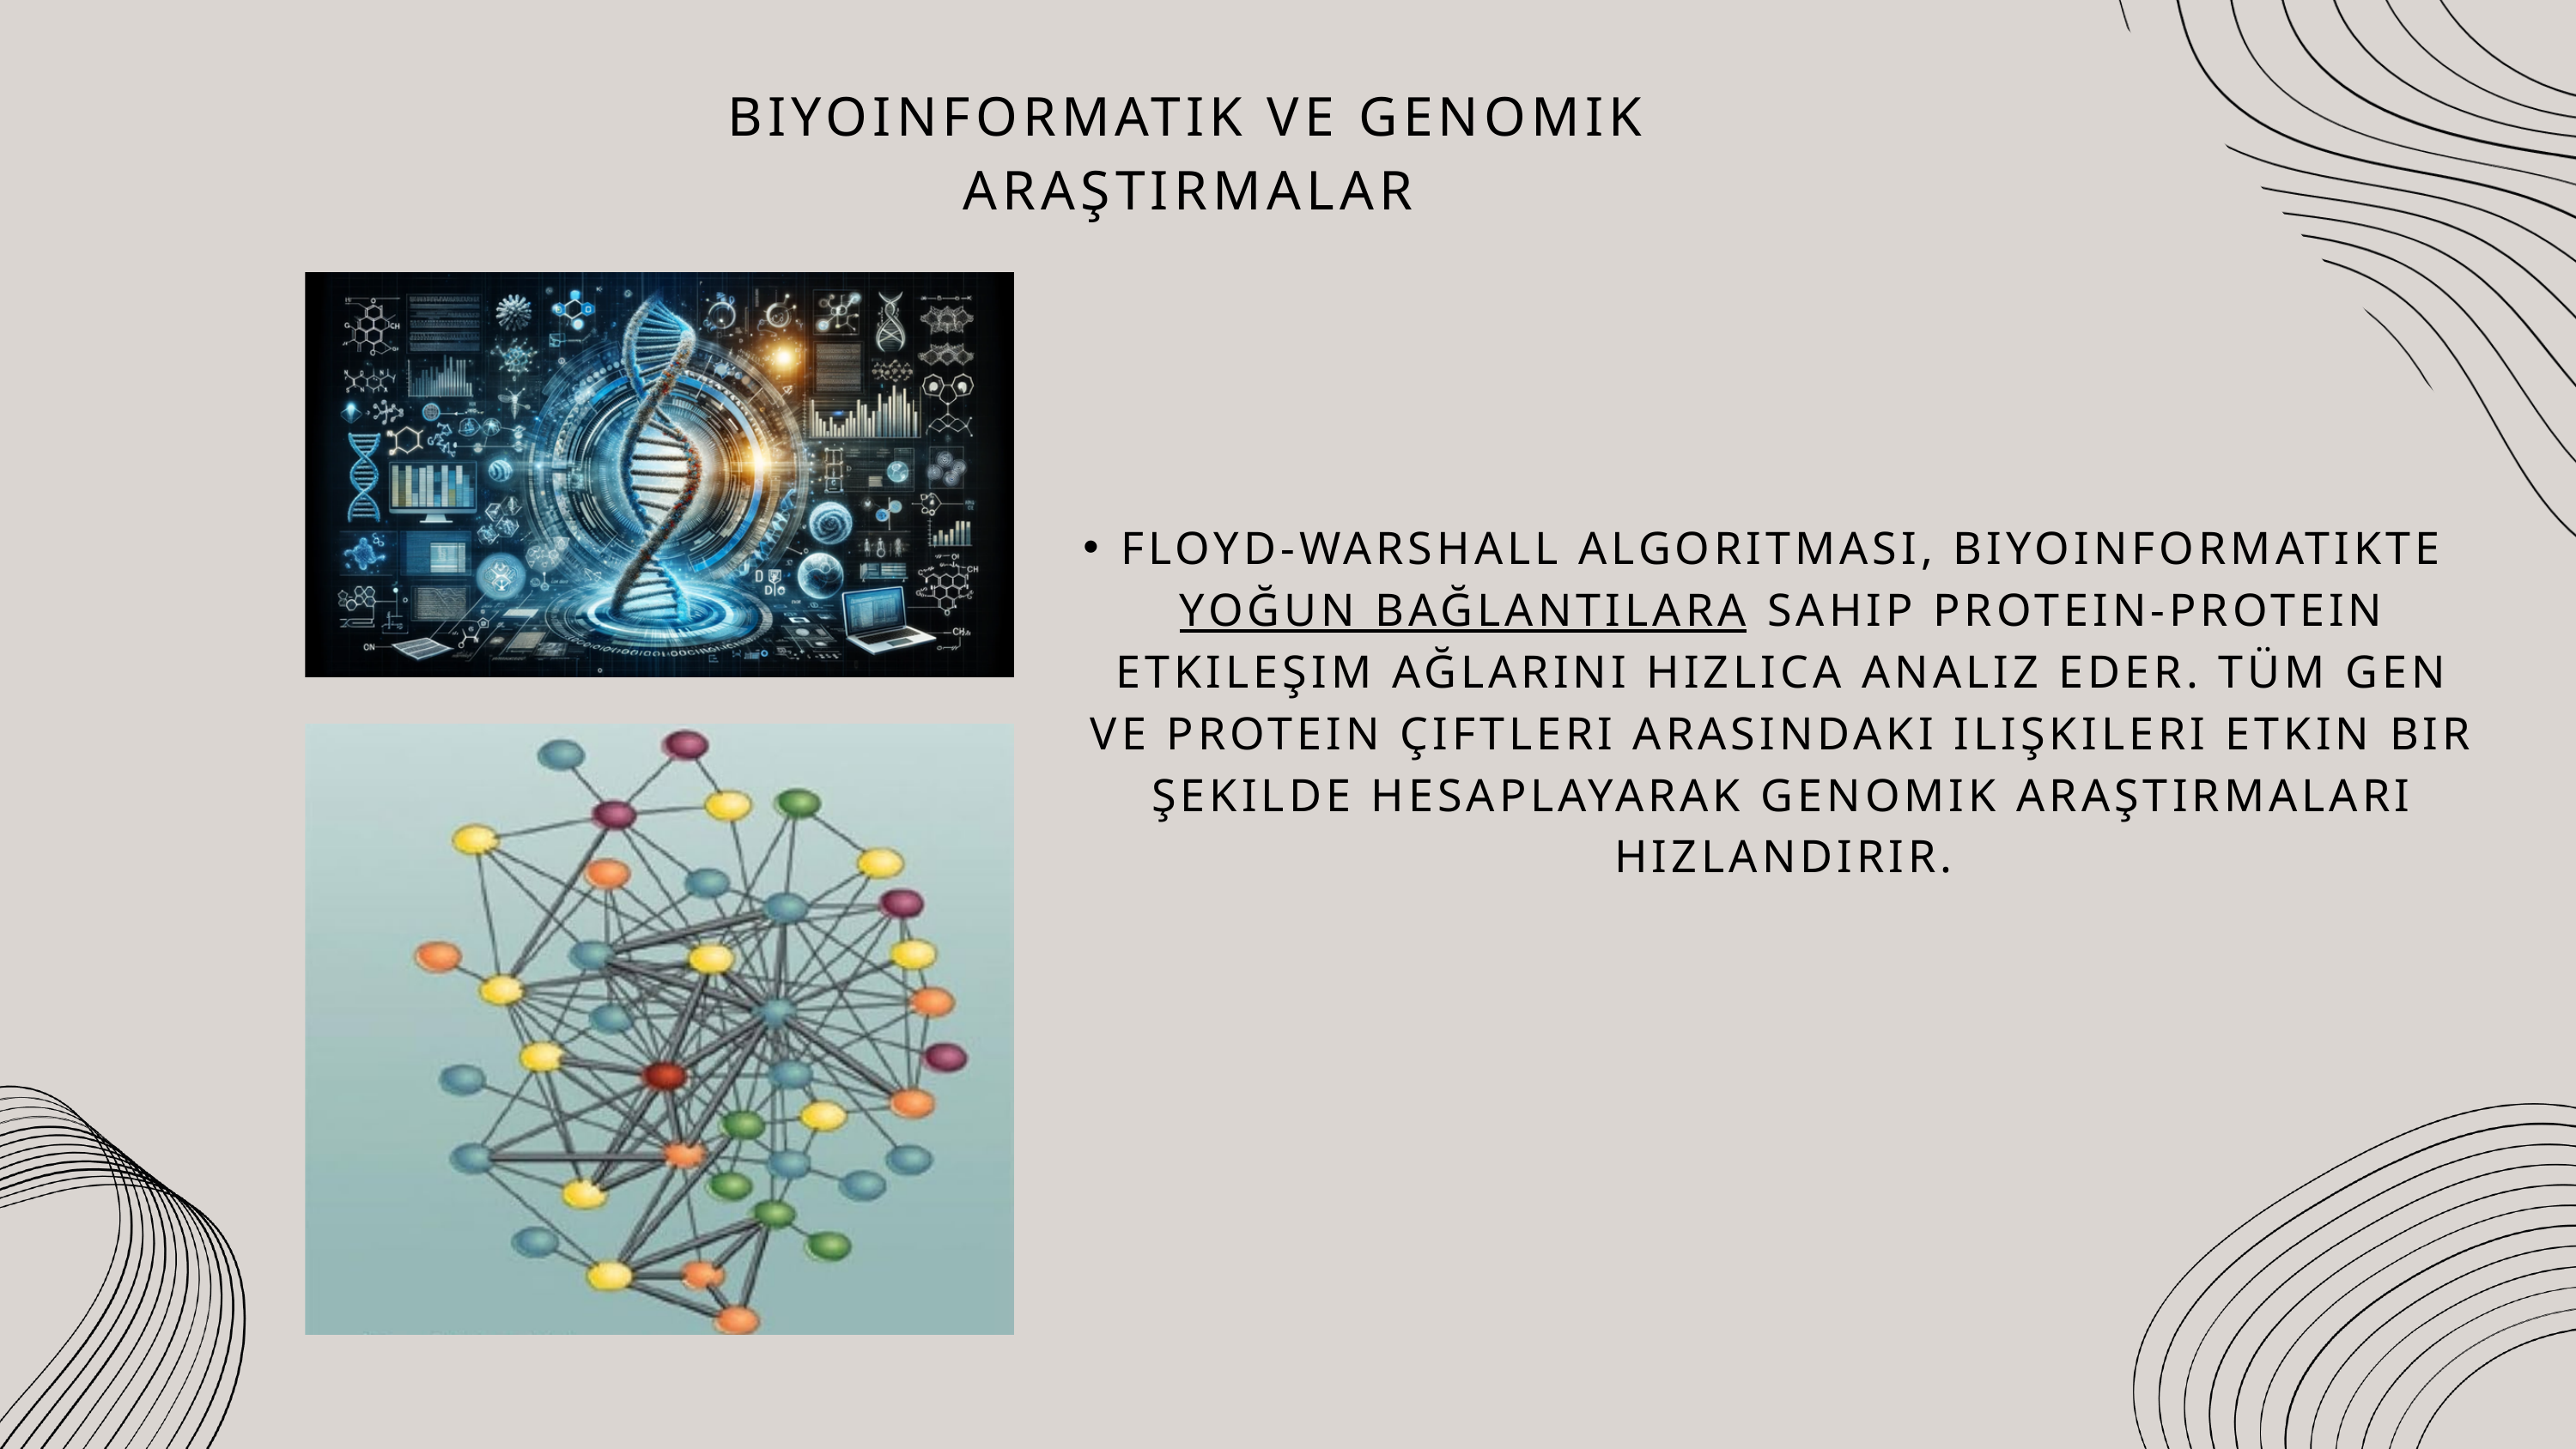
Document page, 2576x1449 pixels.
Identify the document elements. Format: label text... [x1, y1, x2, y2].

text_box [2093, 1084, 2576, 1449]
text_box BIYOINFORMATIK VE GENOMIK ARAŞTIRMALAR [630, 72, 1746, 221]
text_box [305, 272, 1014, 677]
text_box [2103, 0, 2576, 560]
text_box [0, 820, 247, 1449]
text_box FLOYD-WARSHALL ALGORITMASI, BIYOINFORMATIKTE YOĞUN BAĞLANTILARA SAHIP PROTEIN-PROTEIN ETKILEŞIM AĞLARINI HIZLICA ANALIZ EDER. TÜM GEN VE PROTEIN ÇIFTLERI ARASINDAKI ILIŞKILERI ETKIN BIR ŞEKILDE HESAPLAYARAK GENOMIK ARAŞTIRMALARI HIZLANDIRIR. [1014, 512, 2478, 882]
text_box [305, 724, 1014, 1335]
